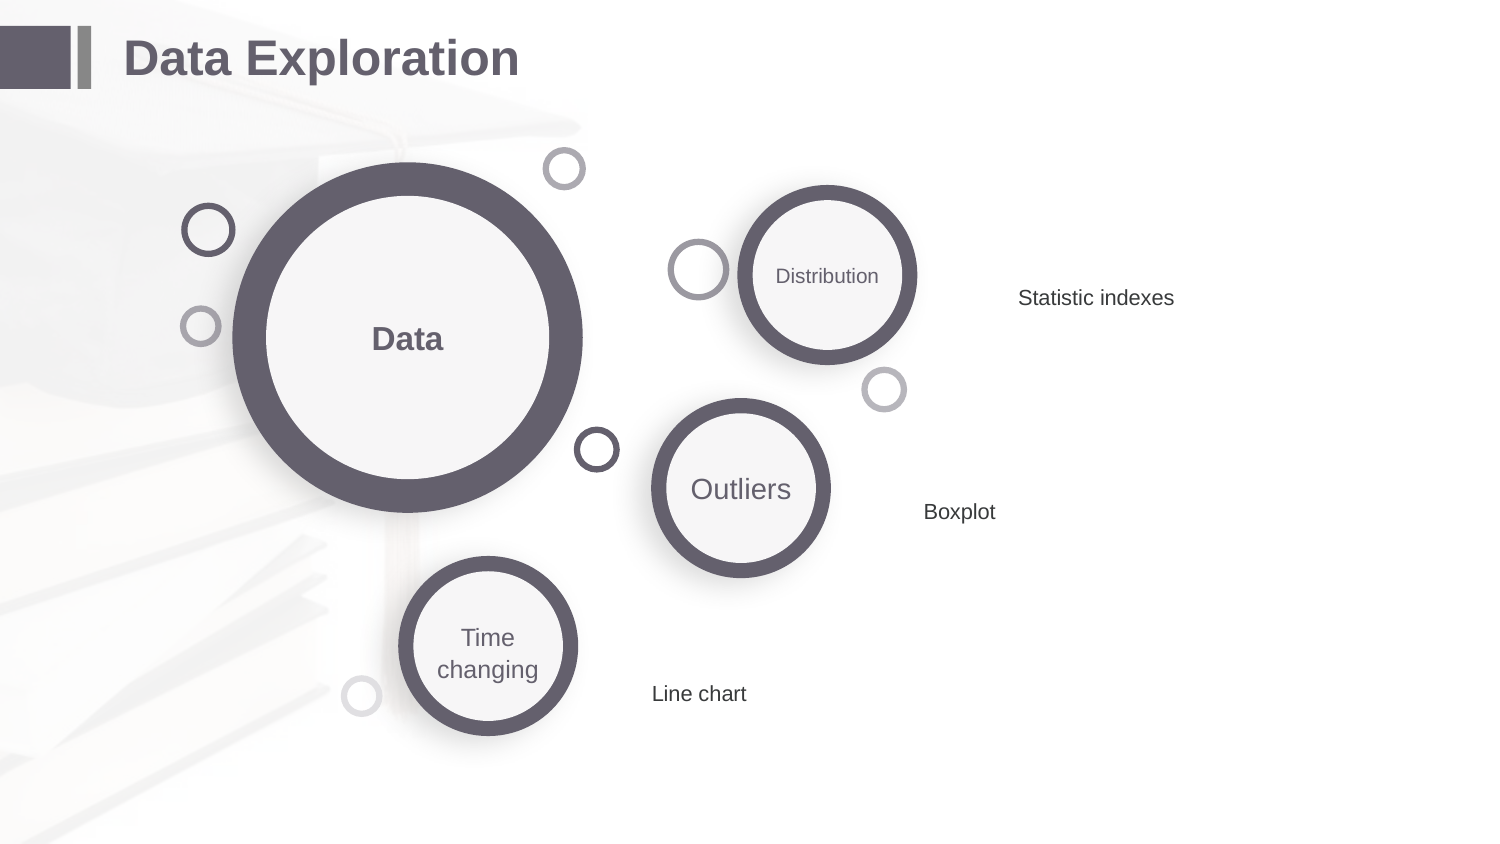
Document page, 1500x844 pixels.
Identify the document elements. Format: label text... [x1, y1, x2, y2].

text_box Statistic indexes [998, 235, 1424, 353]
text_box [183, 204, 234, 255]
title Data Exploration [112, 11, 1439, 93]
text_box [575, 428, 618, 471]
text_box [737, 184, 918, 366]
text_box [342, 677, 381, 715]
text_box Boxplot [903, 449, 1329, 567]
text_box [544, 149, 584, 189]
text_box Data [265, 194, 551, 481]
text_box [398, 555, 579, 737]
text_box Line chart [631, 626, 1058, 755]
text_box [651, 398, 831, 579]
text_box [231, 161, 584, 514]
text_box [863, 368, 905, 411]
text_box [669, 240, 728, 299]
text_box [181, 307, 220, 346]
